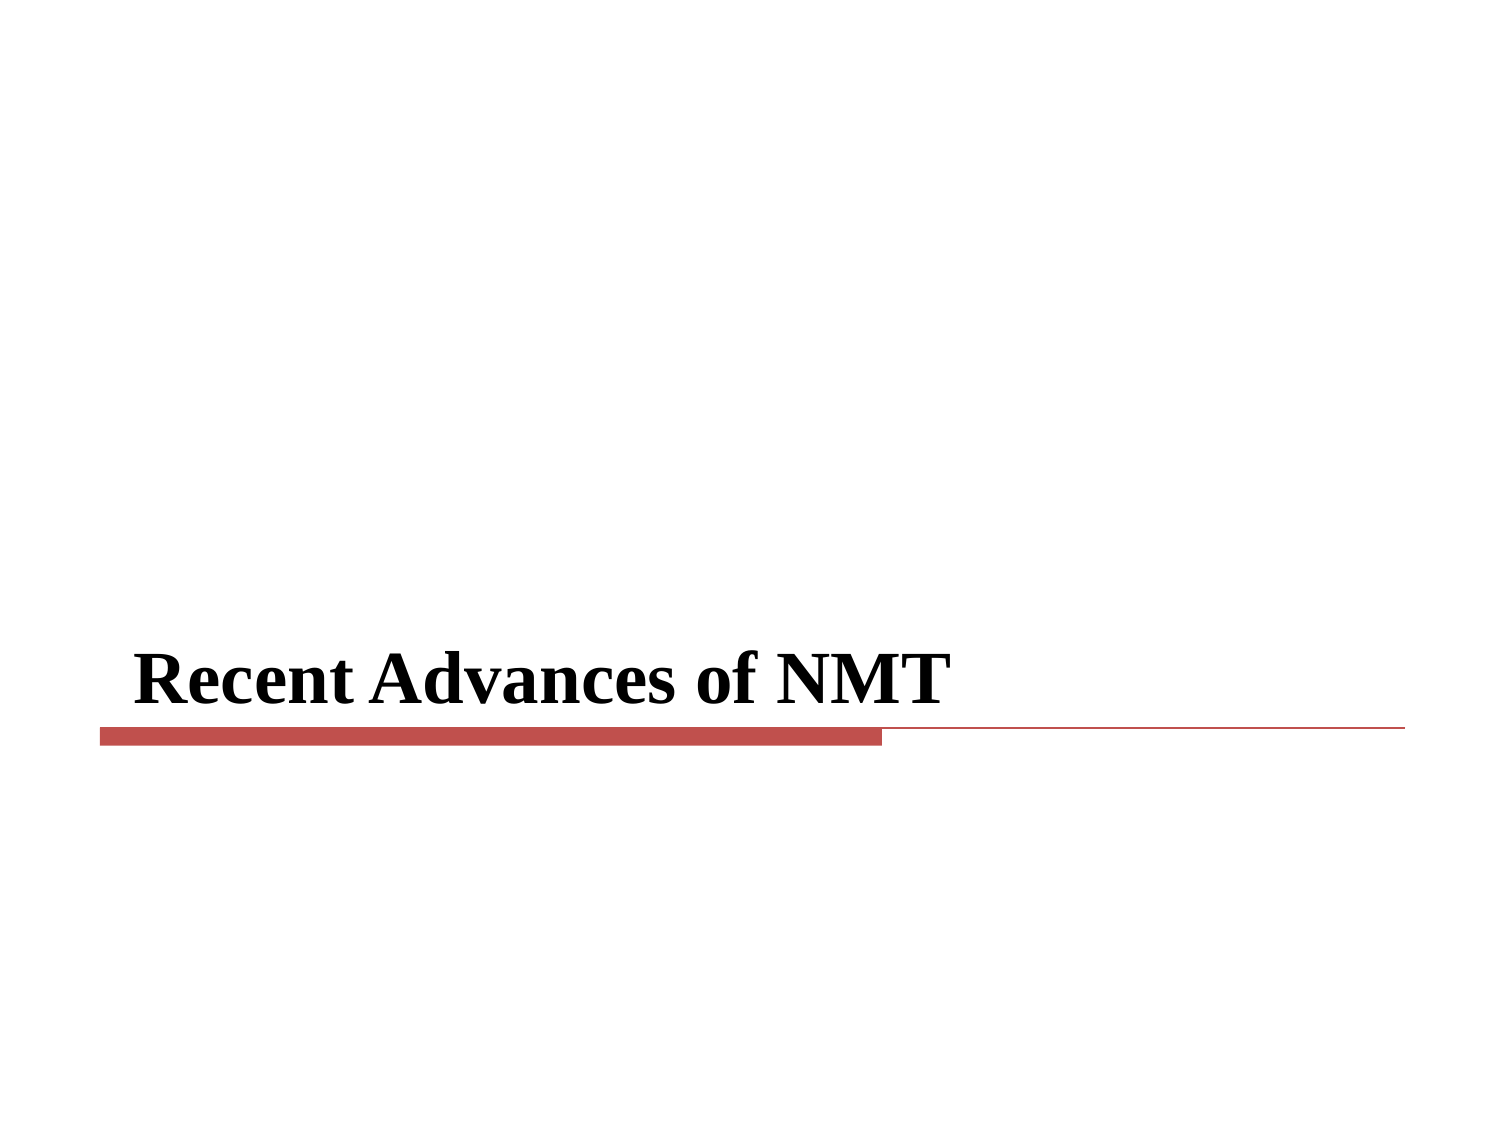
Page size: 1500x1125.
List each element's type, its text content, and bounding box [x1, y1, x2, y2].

title Recent Advances of NMT [118, 621, 1394, 728]
